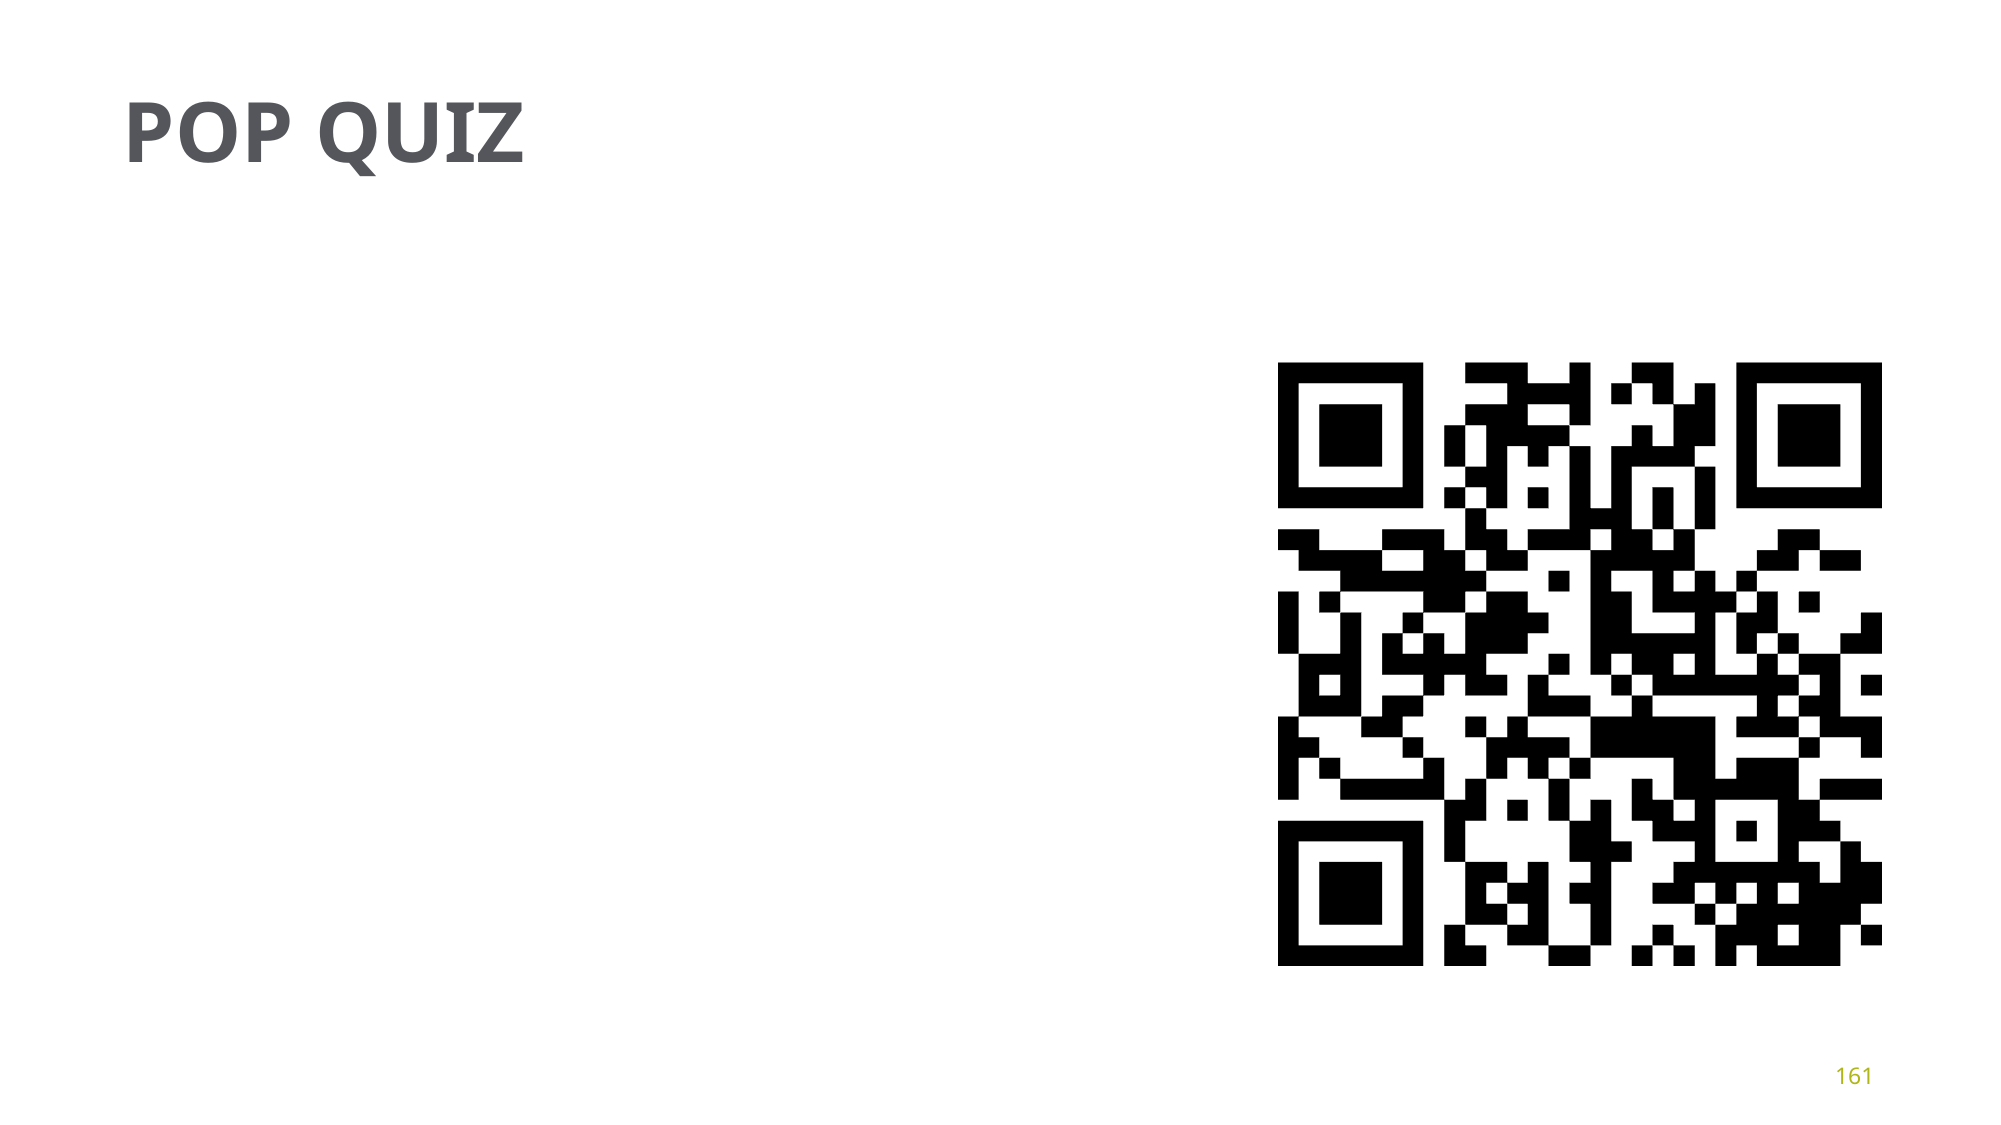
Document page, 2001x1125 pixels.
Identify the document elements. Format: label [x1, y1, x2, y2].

slide_number [1821, 1061, 1875, 1093]
title [122, 87, 1873, 184]
picture [1194, 279, 1965, 1050]
